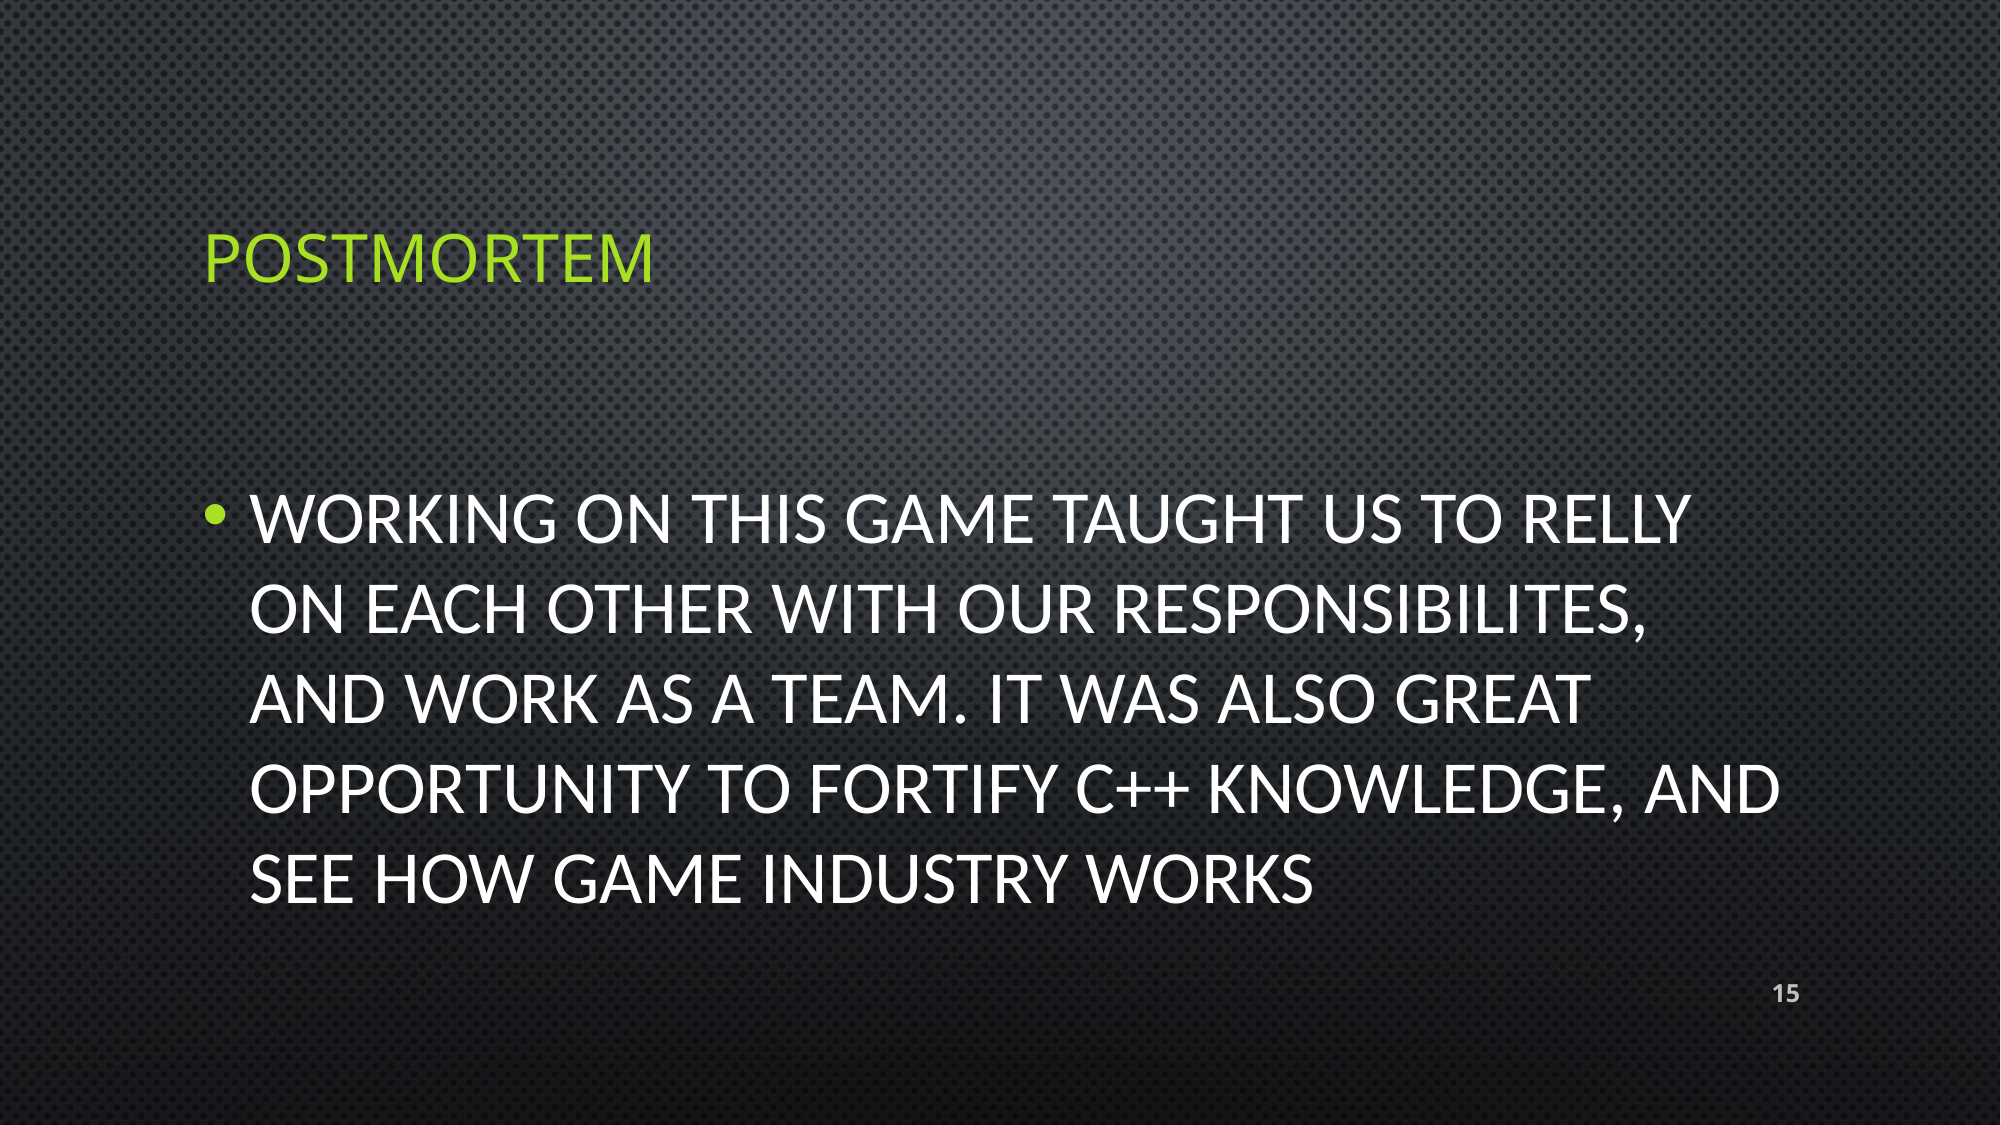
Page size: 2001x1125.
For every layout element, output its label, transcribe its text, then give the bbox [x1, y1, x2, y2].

slide_number ‹#› [1724, 965, 1816, 1025]
list Working on this game taught us to relly on each other with our responsibilites, and work as a team. It was also great opportunity to fortify c++ knowledge, and see how game industry works [187, 437, 1813, 950]
picture [0, 0, 2001, 1125]
title POSTMORTEM [187, 99, 1813, 413]
